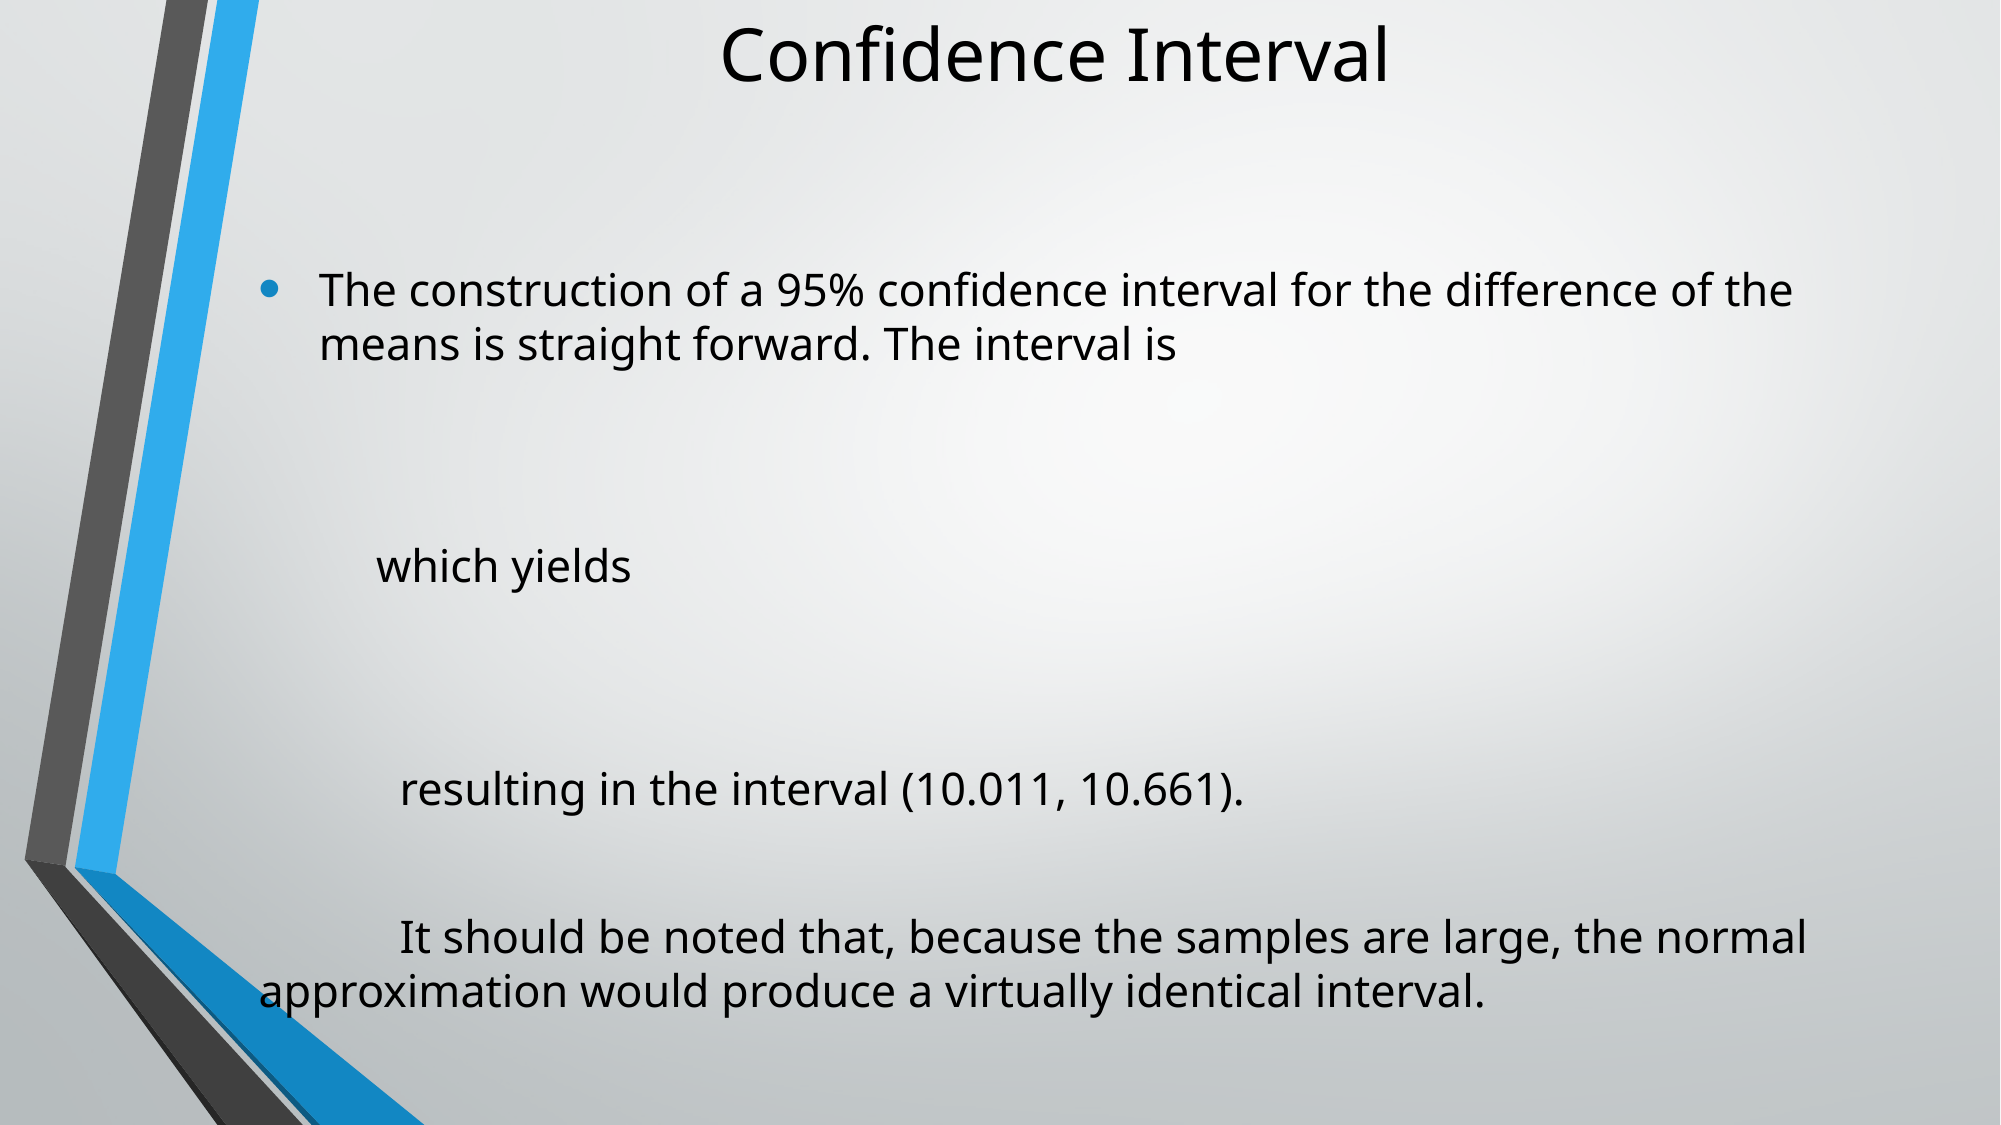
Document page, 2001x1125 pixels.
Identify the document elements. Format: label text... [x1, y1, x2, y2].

title Confidence Interval [243, 0, 1887, 104]
